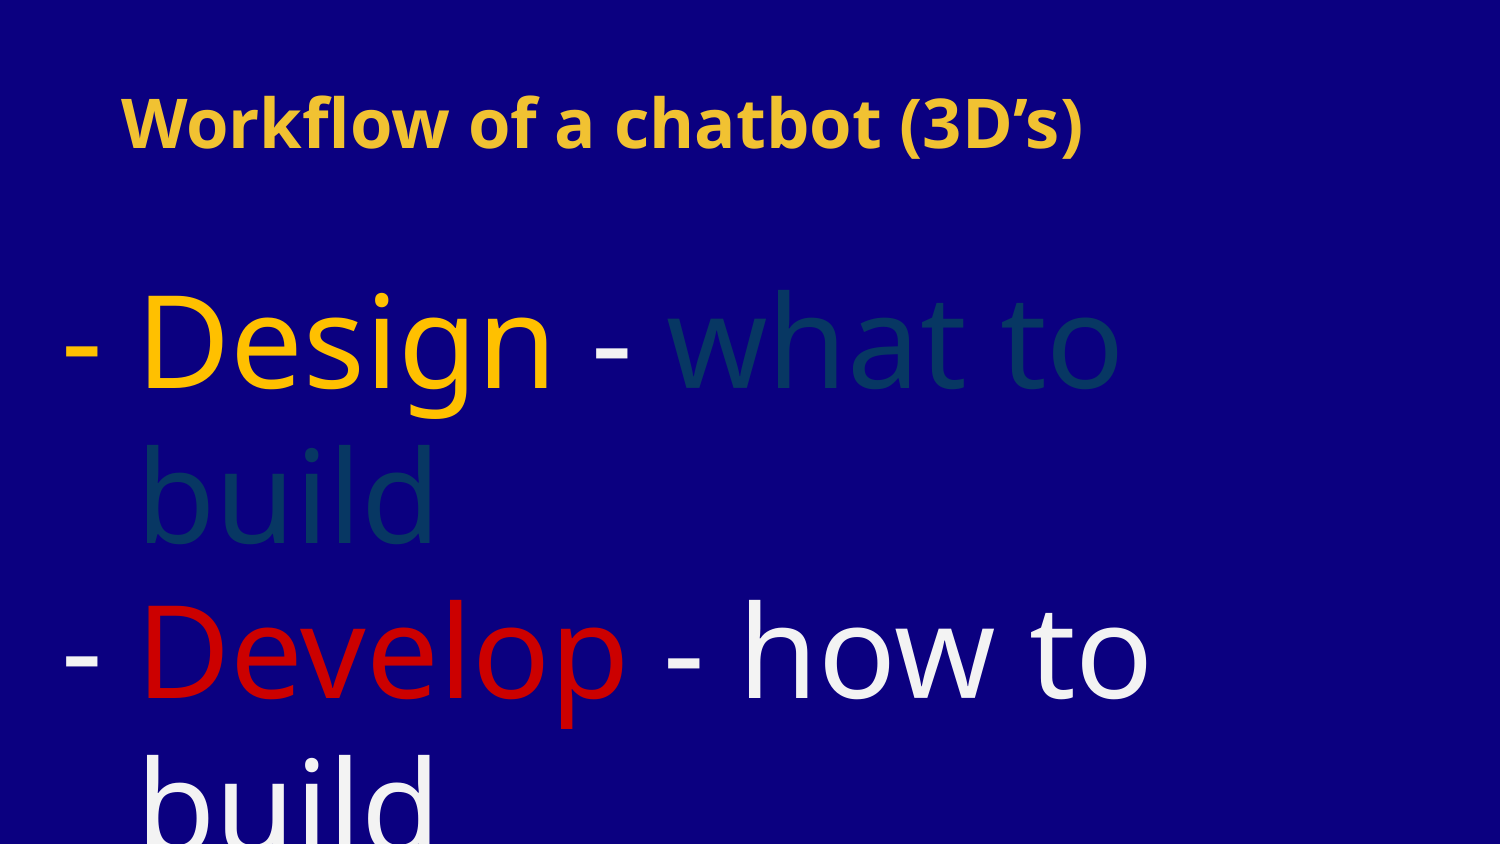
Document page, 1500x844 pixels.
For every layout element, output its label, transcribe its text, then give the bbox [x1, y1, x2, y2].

text_box Design - what to build Develop - how to build [46, 244, 1474, 742]
title Workflow of a chatbot (3D’s) [35, 44, 1397, 208]
